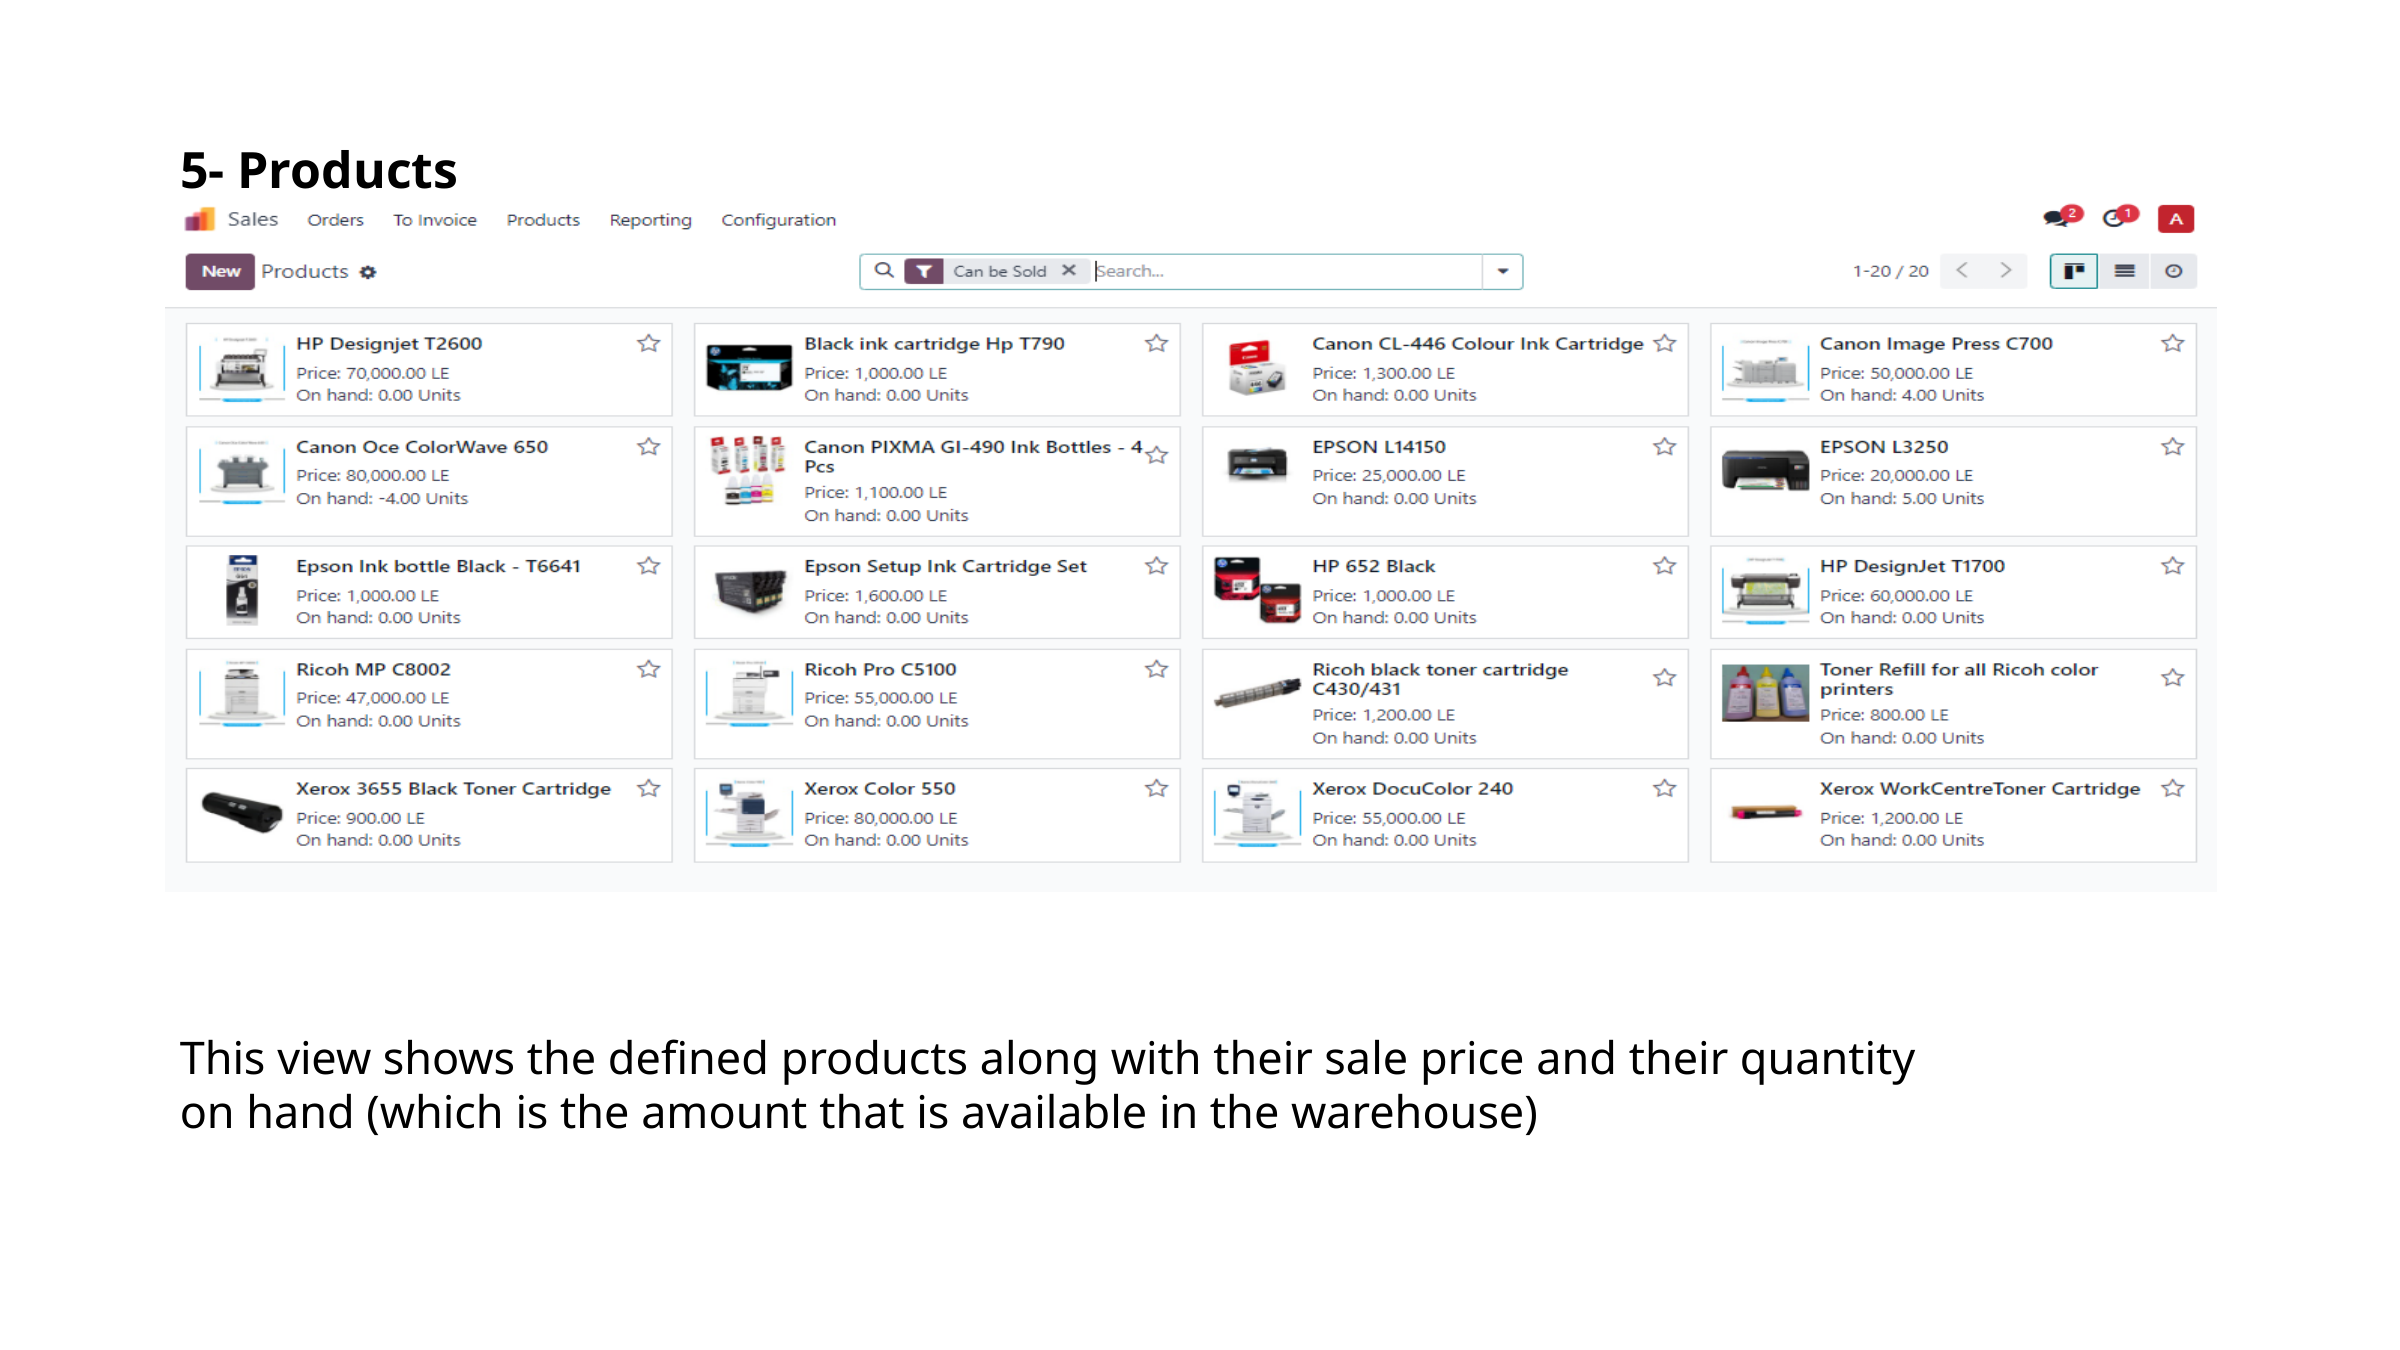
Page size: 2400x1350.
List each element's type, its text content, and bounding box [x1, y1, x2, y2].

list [164, 199, 2217, 892]
title 5- Products [165, 68, 2299, 330]
text_box This view shows the defined products along with their sale price and their quantity on hand (which is the amount that is available in the warehouse) [165, 1021, 1933, 1145]
